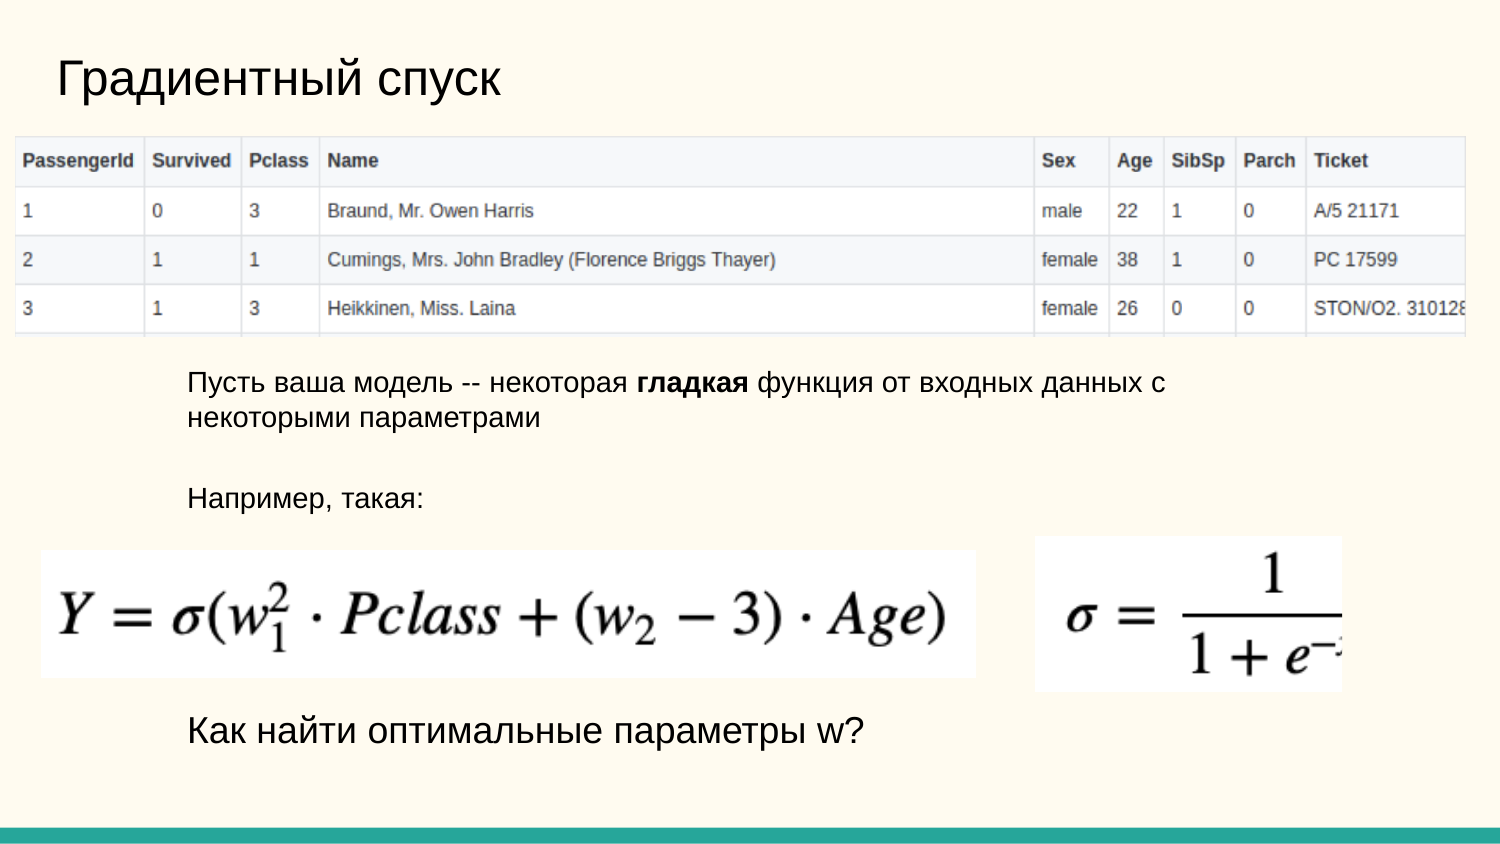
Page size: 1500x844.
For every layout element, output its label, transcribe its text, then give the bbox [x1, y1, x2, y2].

picture [41, 550, 976, 678]
text_box Пусть ваша модель -- некоторая гладкая функция от входных данных с некоторыми параметрами [172, 348, 1262, 463]
text_box Например, такая: [172, 463, 1262, 538]
text_box Как найти оптимальные параметры w? [172, 690, 1262, 818]
text_box Градиентный спуск [41, 30, 1132, 135]
picture [1034, 536, 1343, 692]
picture [15, 136, 1466, 337]
